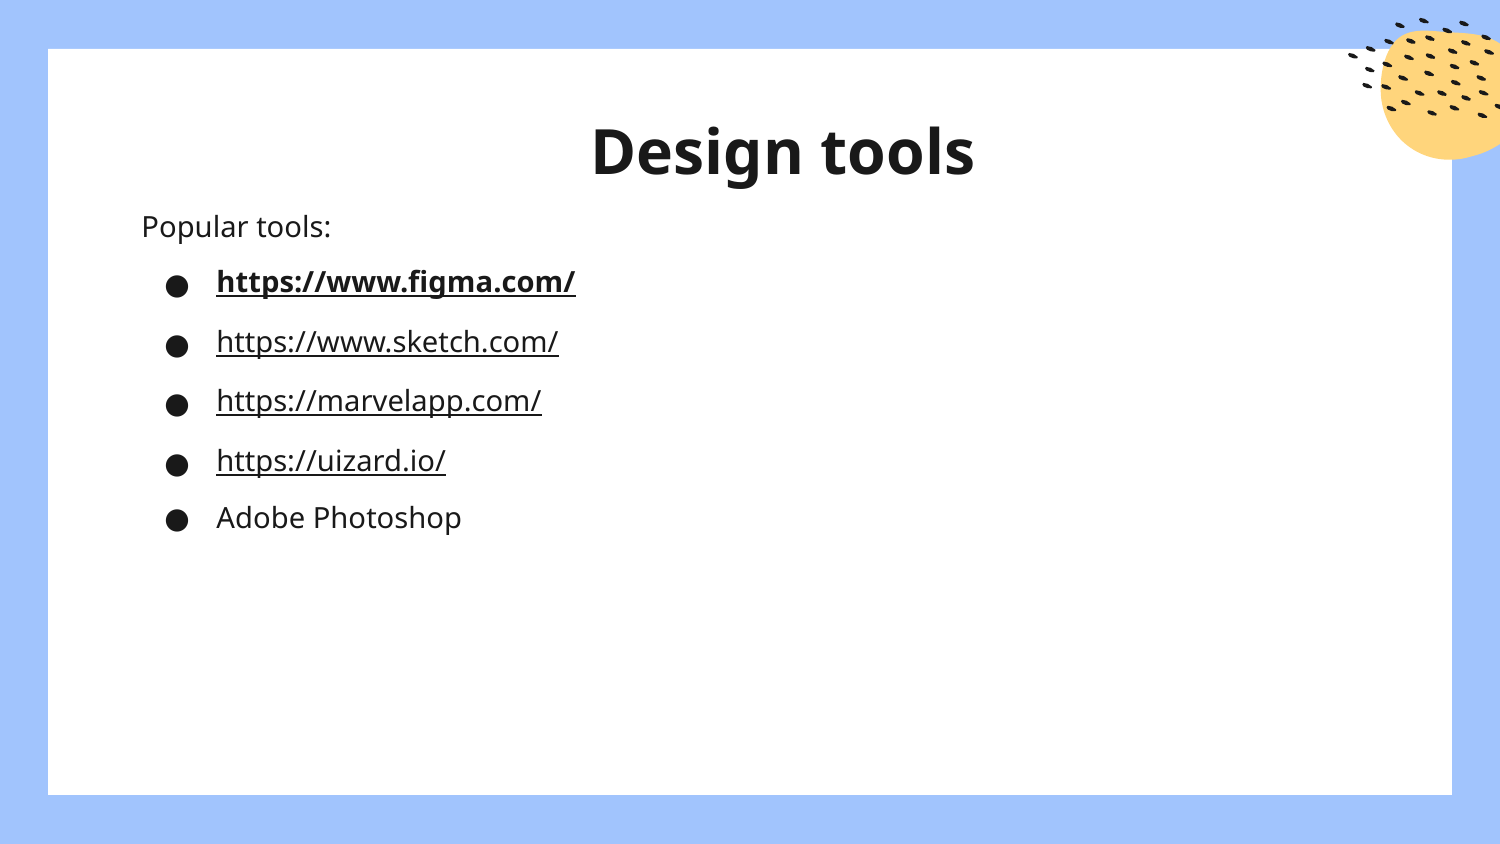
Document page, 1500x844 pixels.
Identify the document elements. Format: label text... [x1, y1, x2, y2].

title Design tools [143, 59, 1407, 157]
list Popular tools: https://www.figma.com/ https://www.sketch.com/ https://marvelapp.com/ https://uizard.io/ Adobe Photoshop [126, 176, 1353, 756]
